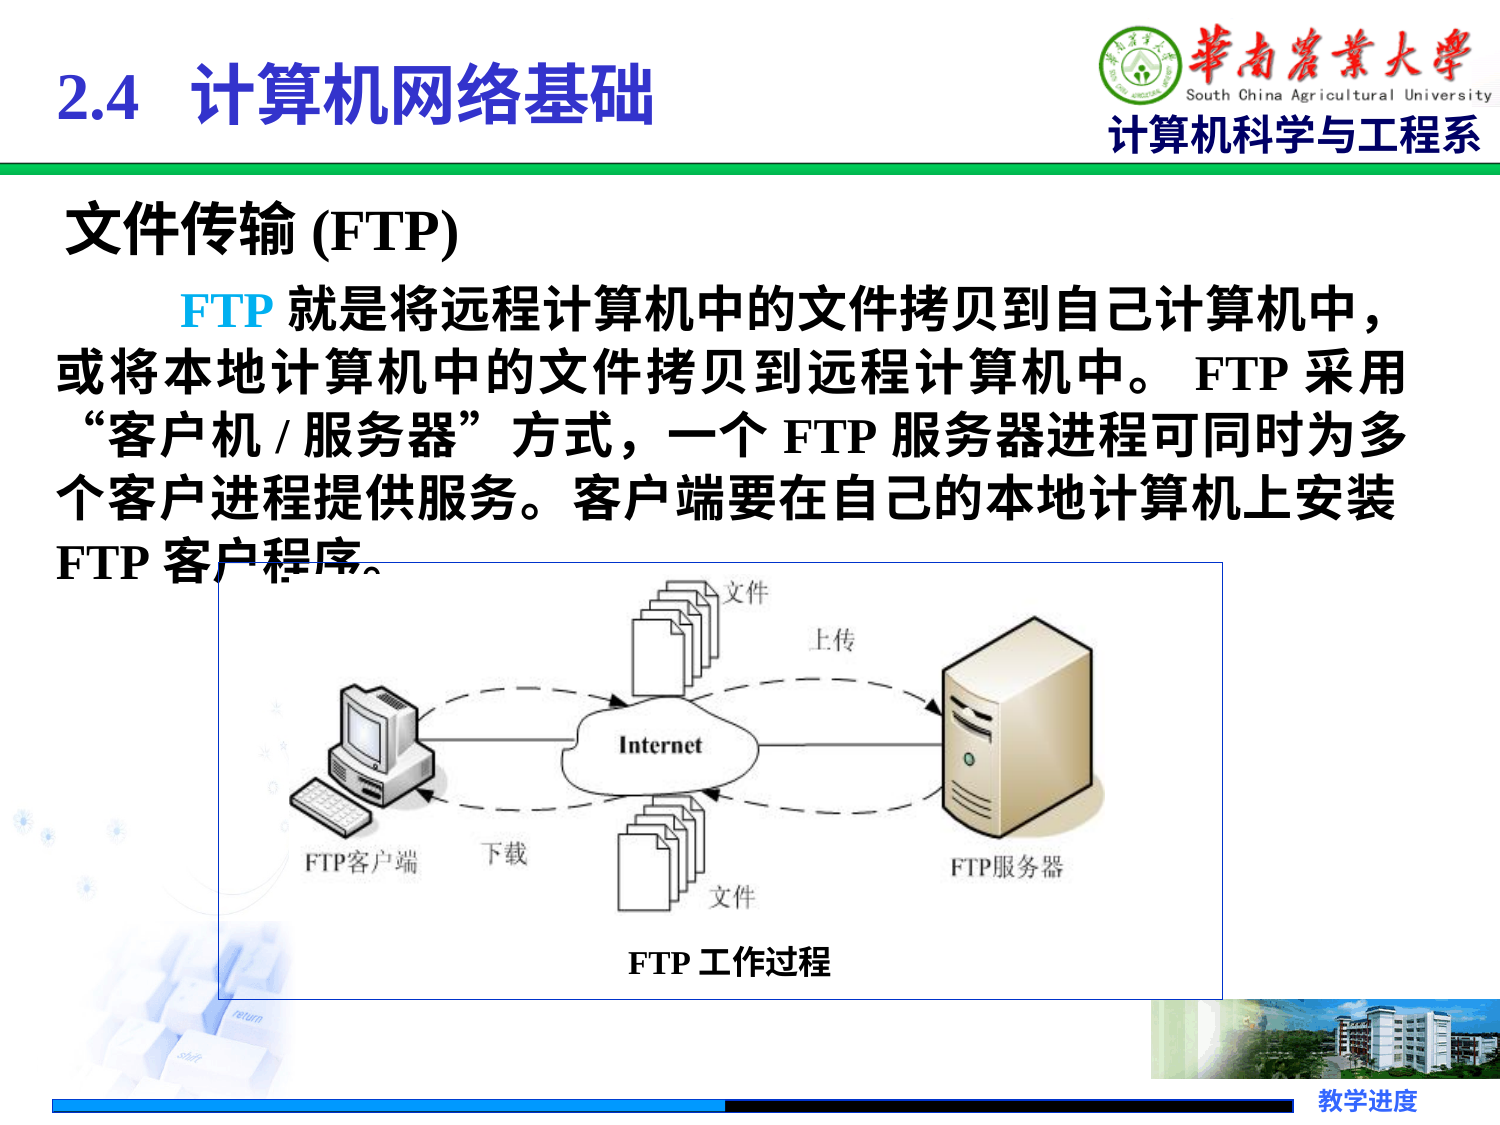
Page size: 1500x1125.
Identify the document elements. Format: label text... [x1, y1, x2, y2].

text_box [53, 1099, 726, 1112]
text_box FTP就是将远程计算机中的文件拷贝到自己计算机中，或将本地计算机中的文件拷贝到远程计算机中。FTP采用“客户机/服务器”方式，一个FTP服务器进程可同时为多个客户进程提供服务。客户端要在自己的本地计算机上安装FTP客户程序。 [41, 267, 1424, 597]
text_box [218, 562, 1223, 1000]
picture [1151, 999, 1500, 1079]
picture [1092, 18, 1500, 107]
text_box 文件传输(FTP) [49, 184, 475, 267]
text_box 2.4 计算机网络基础 [41, 42, 1104, 144]
picture [0, 680, 302, 1118]
picture [0, 162, 1500, 175]
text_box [288, 574, 1105, 984]
